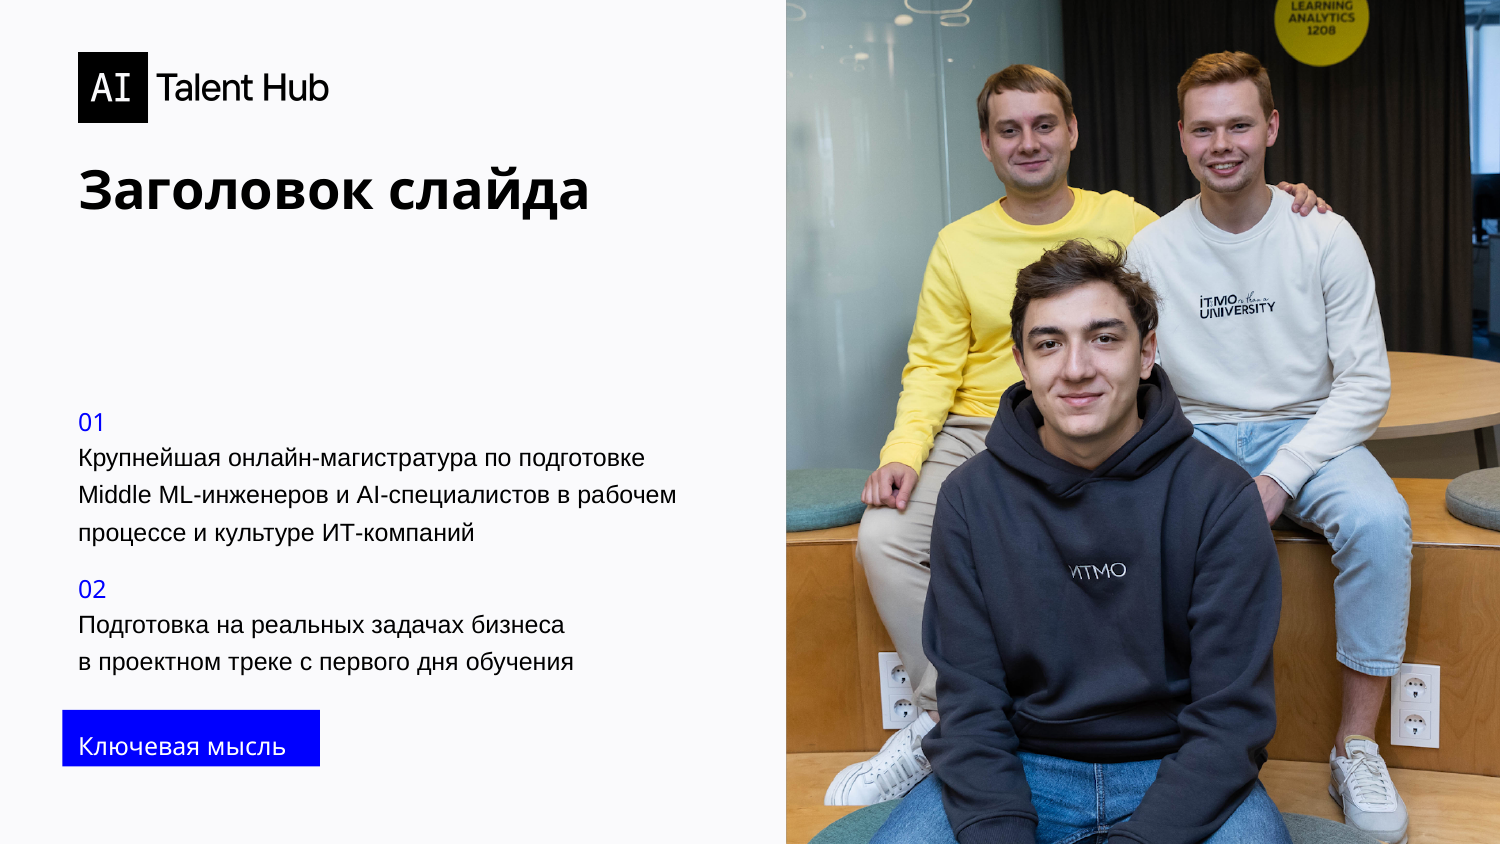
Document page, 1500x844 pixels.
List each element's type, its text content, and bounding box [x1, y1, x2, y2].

text_box Ключевая мысль [78, 722, 301, 754]
text_box Заголовок слайда [78, 148, 780, 209]
text_box Подготовка на реальных задачах бизнеса в проектном треке с первого дня обучения [78, 601, 713, 664]
picture [77, 52, 331, 123]
text_box Крупнейшая онлайн-магистратура по подготовке Middle ML-инженеров и AI-специалистов в рабочем процессе и культуре ИТ-компаний [78, 433, 713, 528]
text_box 01 [78, 398, 713, 431]
picture [785, 0, 1500, 844]
text_box [62, 709, 320, 767]
text_box 02 [78, 566, 713, 598]
